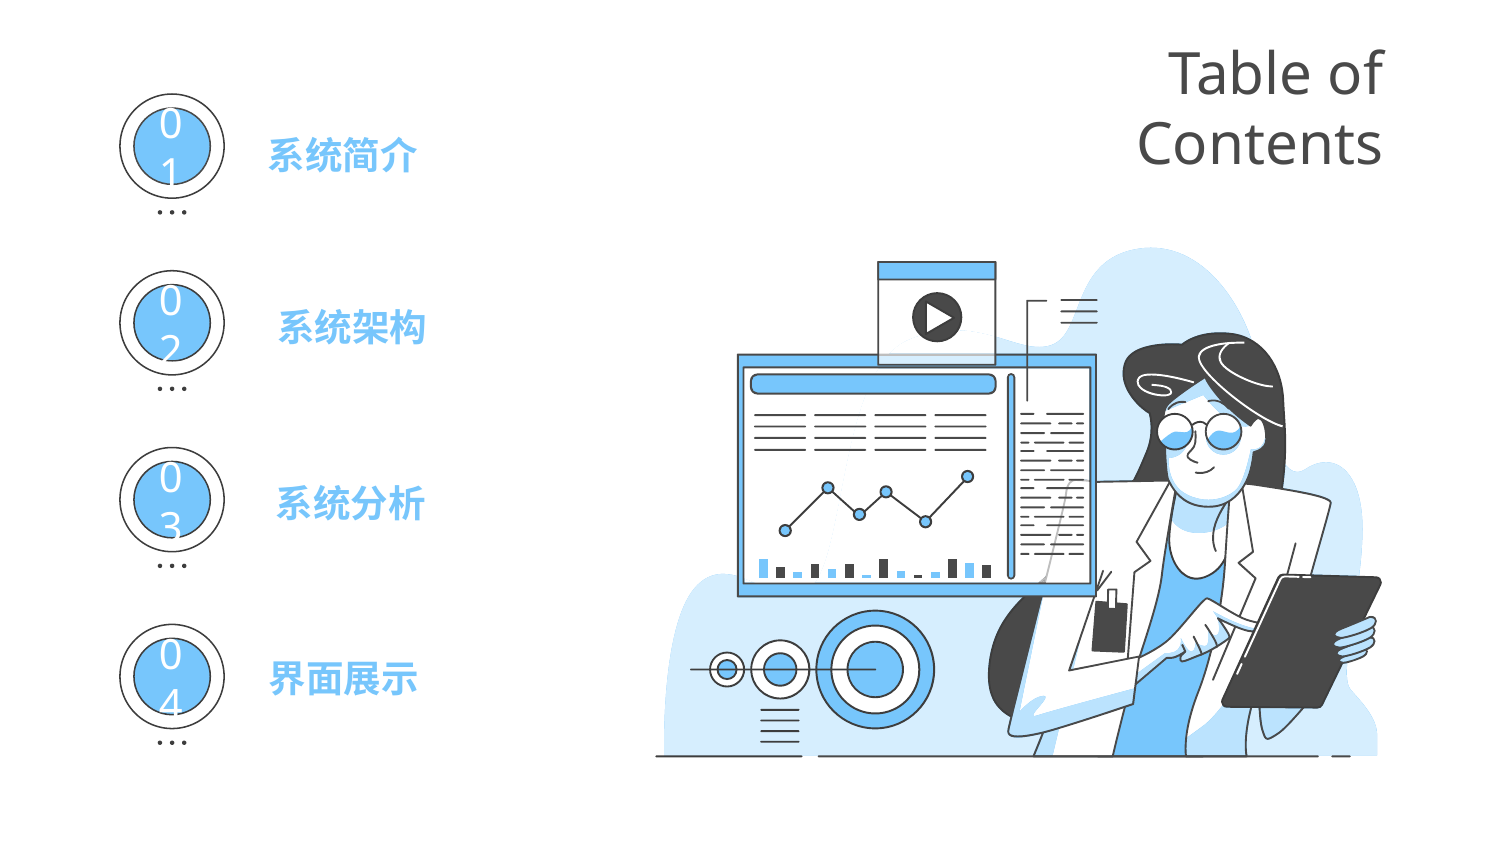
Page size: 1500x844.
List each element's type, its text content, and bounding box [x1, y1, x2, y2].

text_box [655, 247, 1383, 758]
subtitle 系统架构 [262, 282, 649, 346]
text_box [119, 270, 225, 392]
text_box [119, 624, 225, 746]
title Table of Contents [968, 58, 1398, 153]
subtitle 系统分析 [260, 458, 649, 522]
subtitle 界面展示 [253, 633, 649, 697]
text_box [119, 447, 225, 569]
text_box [119, 93, 225, 215]
subtitle 系统简介 [252, 110, 682, 174]
